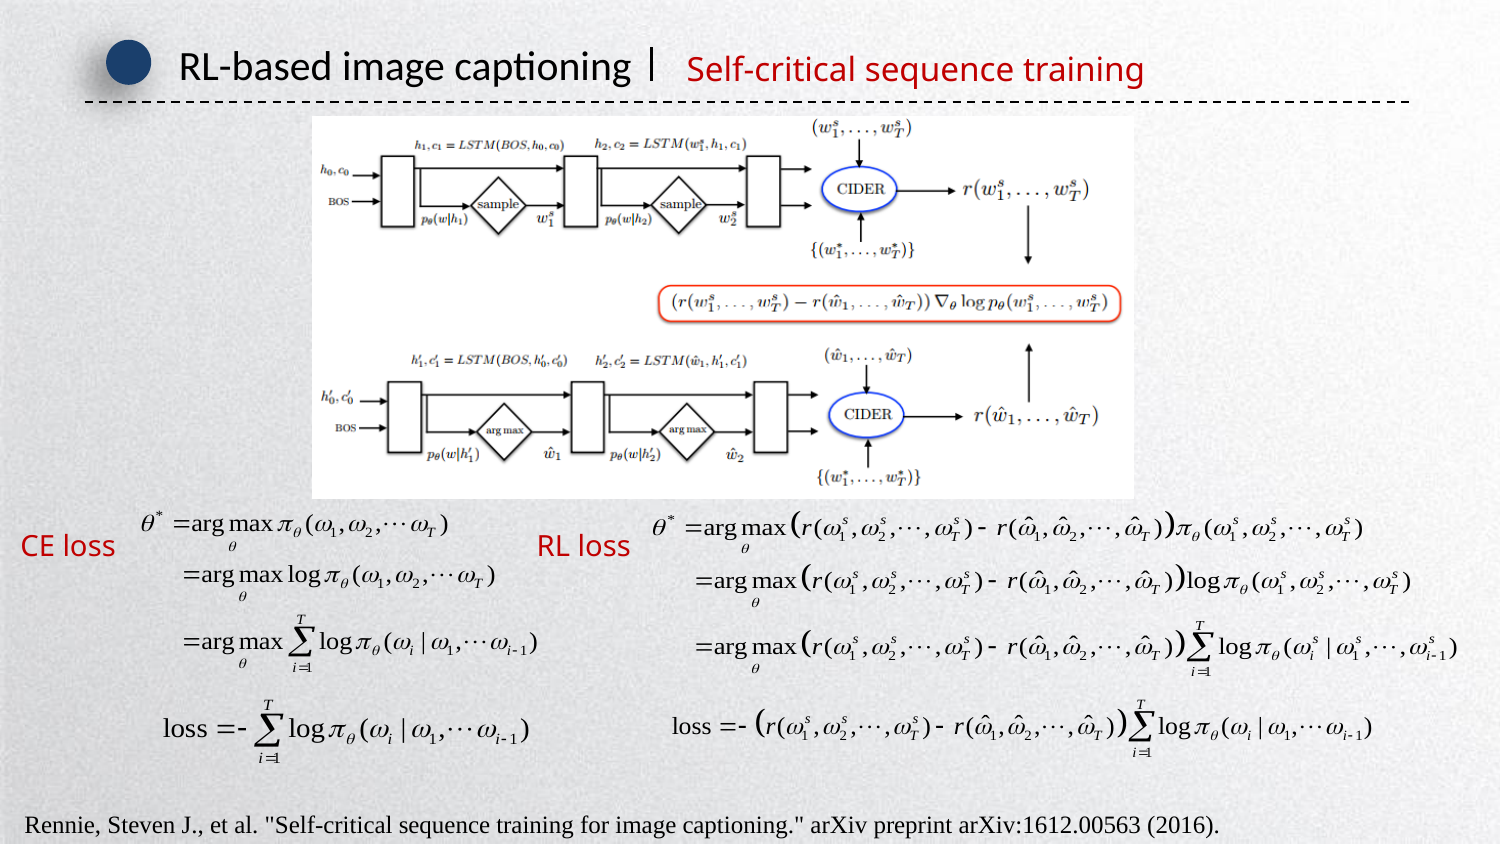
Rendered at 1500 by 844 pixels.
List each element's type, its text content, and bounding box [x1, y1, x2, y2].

text_box Rennie, Steven J., et al. "Self-critical sequence training for image captioning." arXiv preprint arXiv:1612.00563 (2016). [9, 800, 1469, 844]
picture [0, 0, 1500, 844]
text_box RL loss [548, 507, 645, 572]
text_box Self-critical sequence training [671, 40, 1161, 96]
text_box [104, 37, 154, 87]
text_box CE loss [5, 489, 170, 572]
text_box RL-based image captioning [158, 31, 652, 97]
